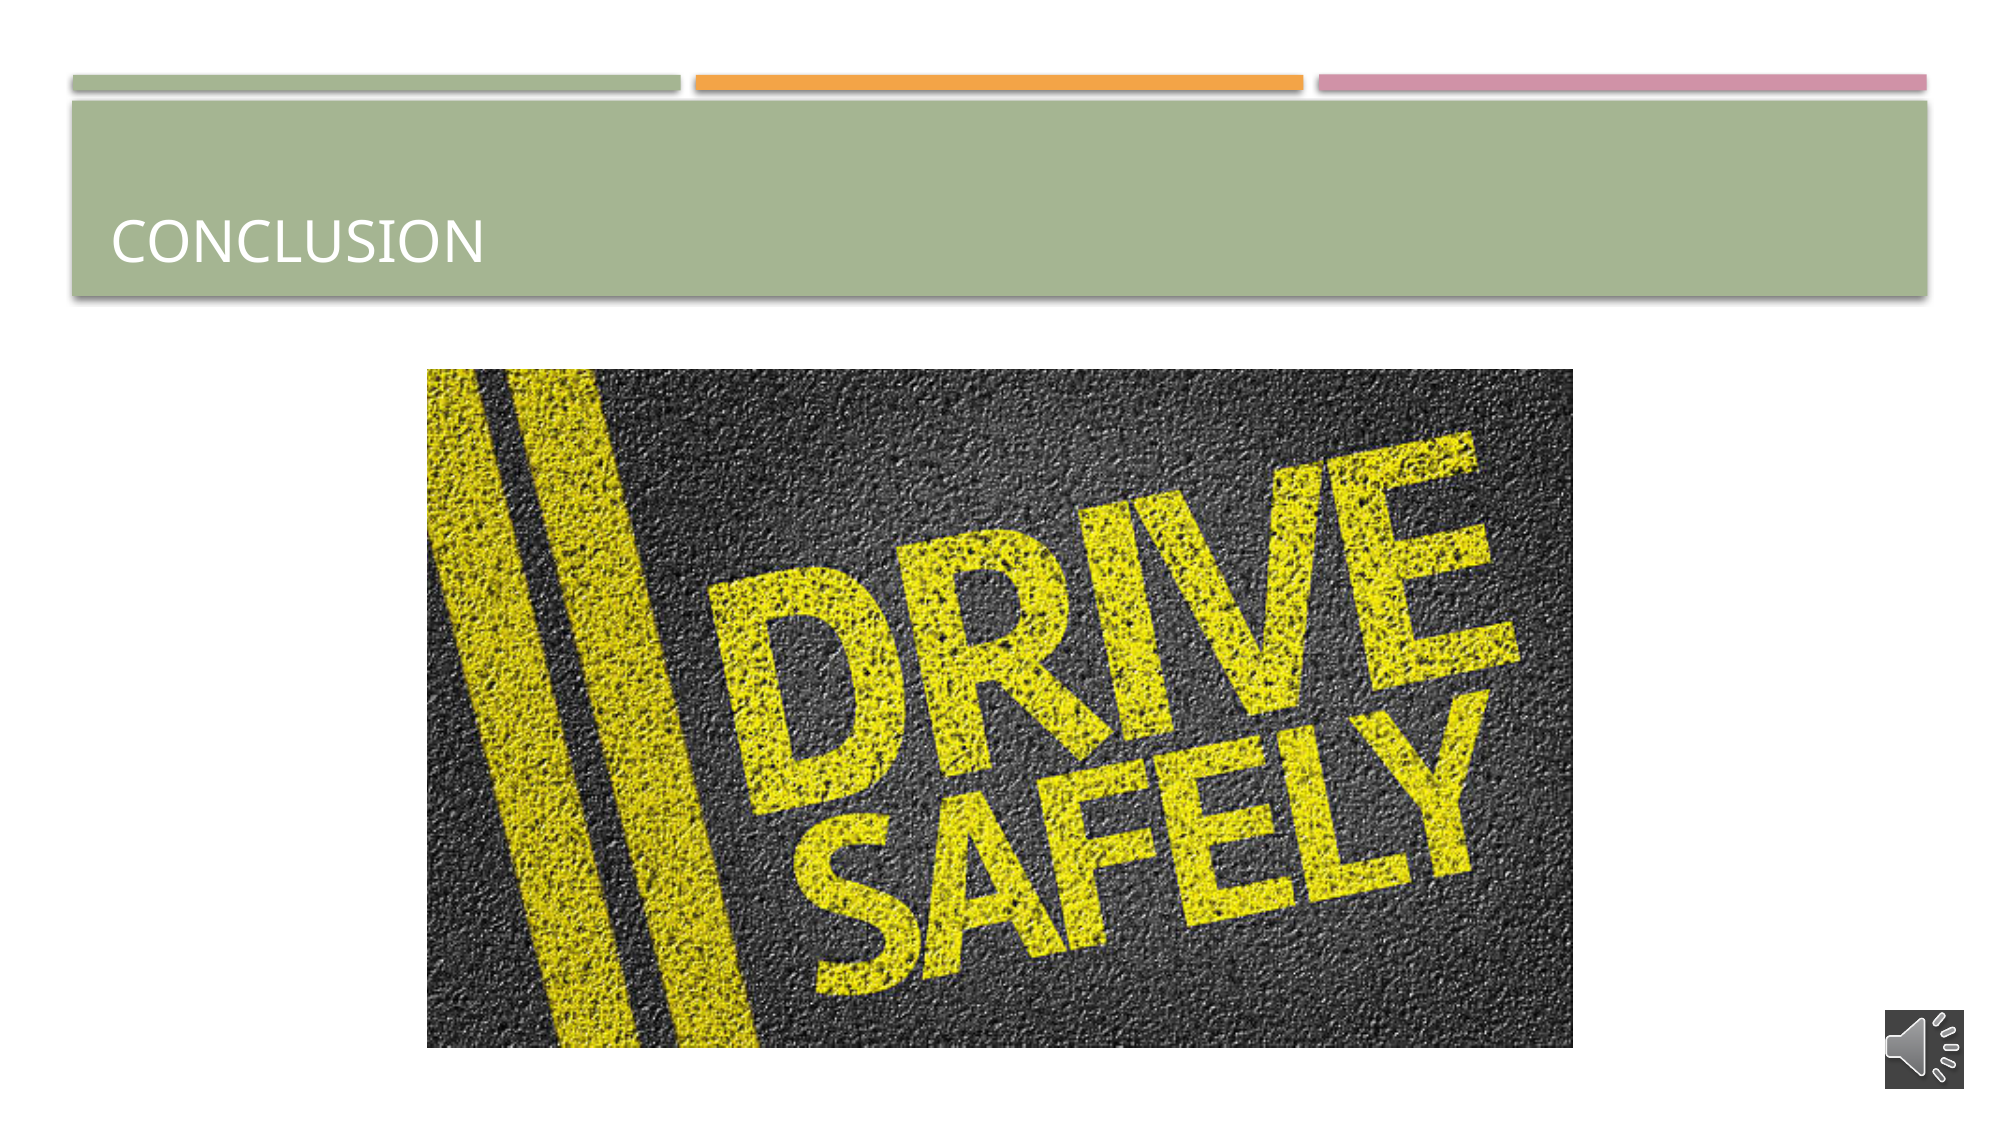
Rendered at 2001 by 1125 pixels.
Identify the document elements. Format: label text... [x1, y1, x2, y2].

picture [1884, 1009, 1966, 1090]
title Conclusion [95, 115, 1905, 282]
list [426, 368, 1574, 1048]
